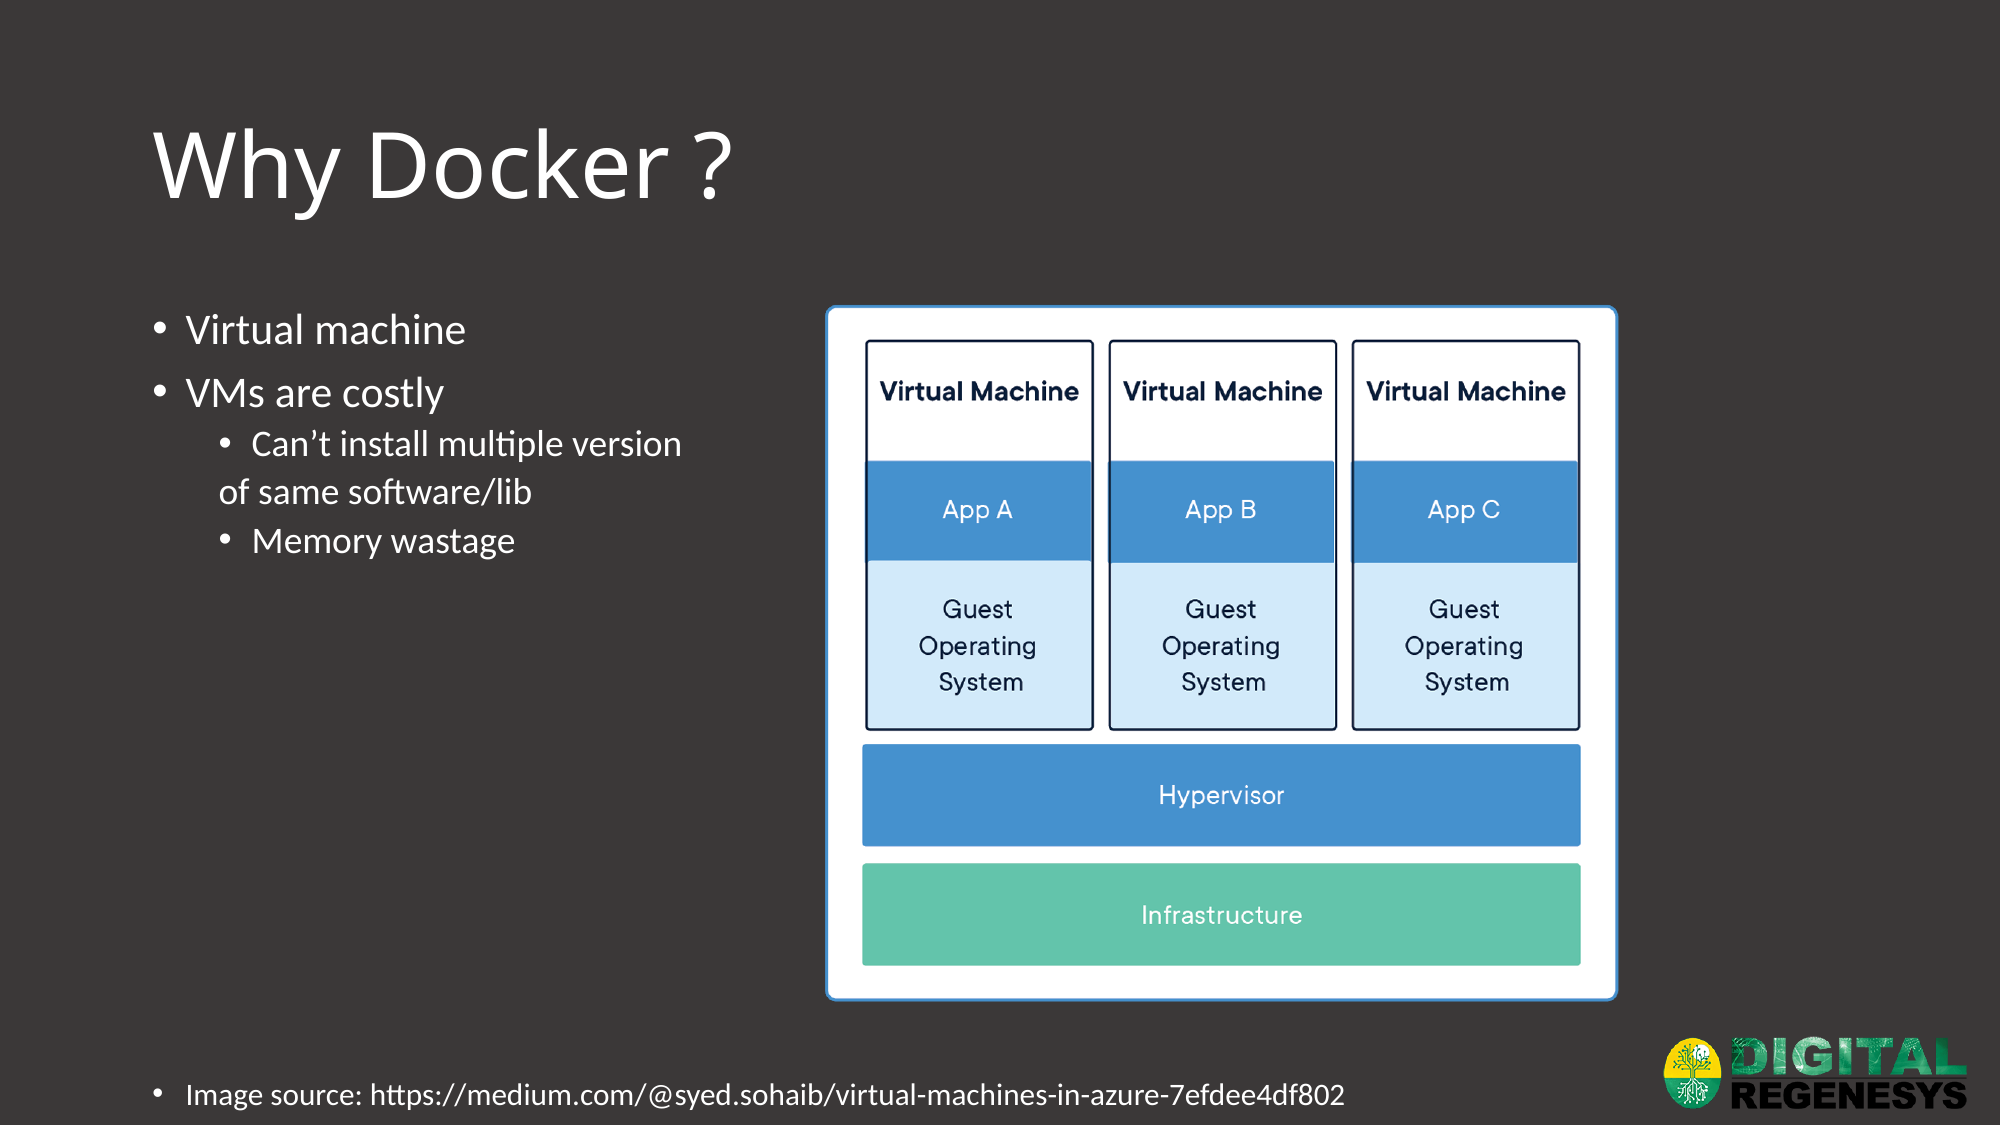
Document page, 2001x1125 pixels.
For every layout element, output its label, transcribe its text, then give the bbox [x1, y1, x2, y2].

picture [1863, 1033, 1973, 1112]
picture [817, 299, 1705, 1009]
title Why Docker ? [137, 59, 1863, 278]
list Virtual machine VMs are costly Can’t install multiple version of same software/lib Memory wastage Image source: https://medium.com/@syed.sohaib/virtual-machines-in-azure-7efdee4df802 [137, 299, 1863, 1125]
